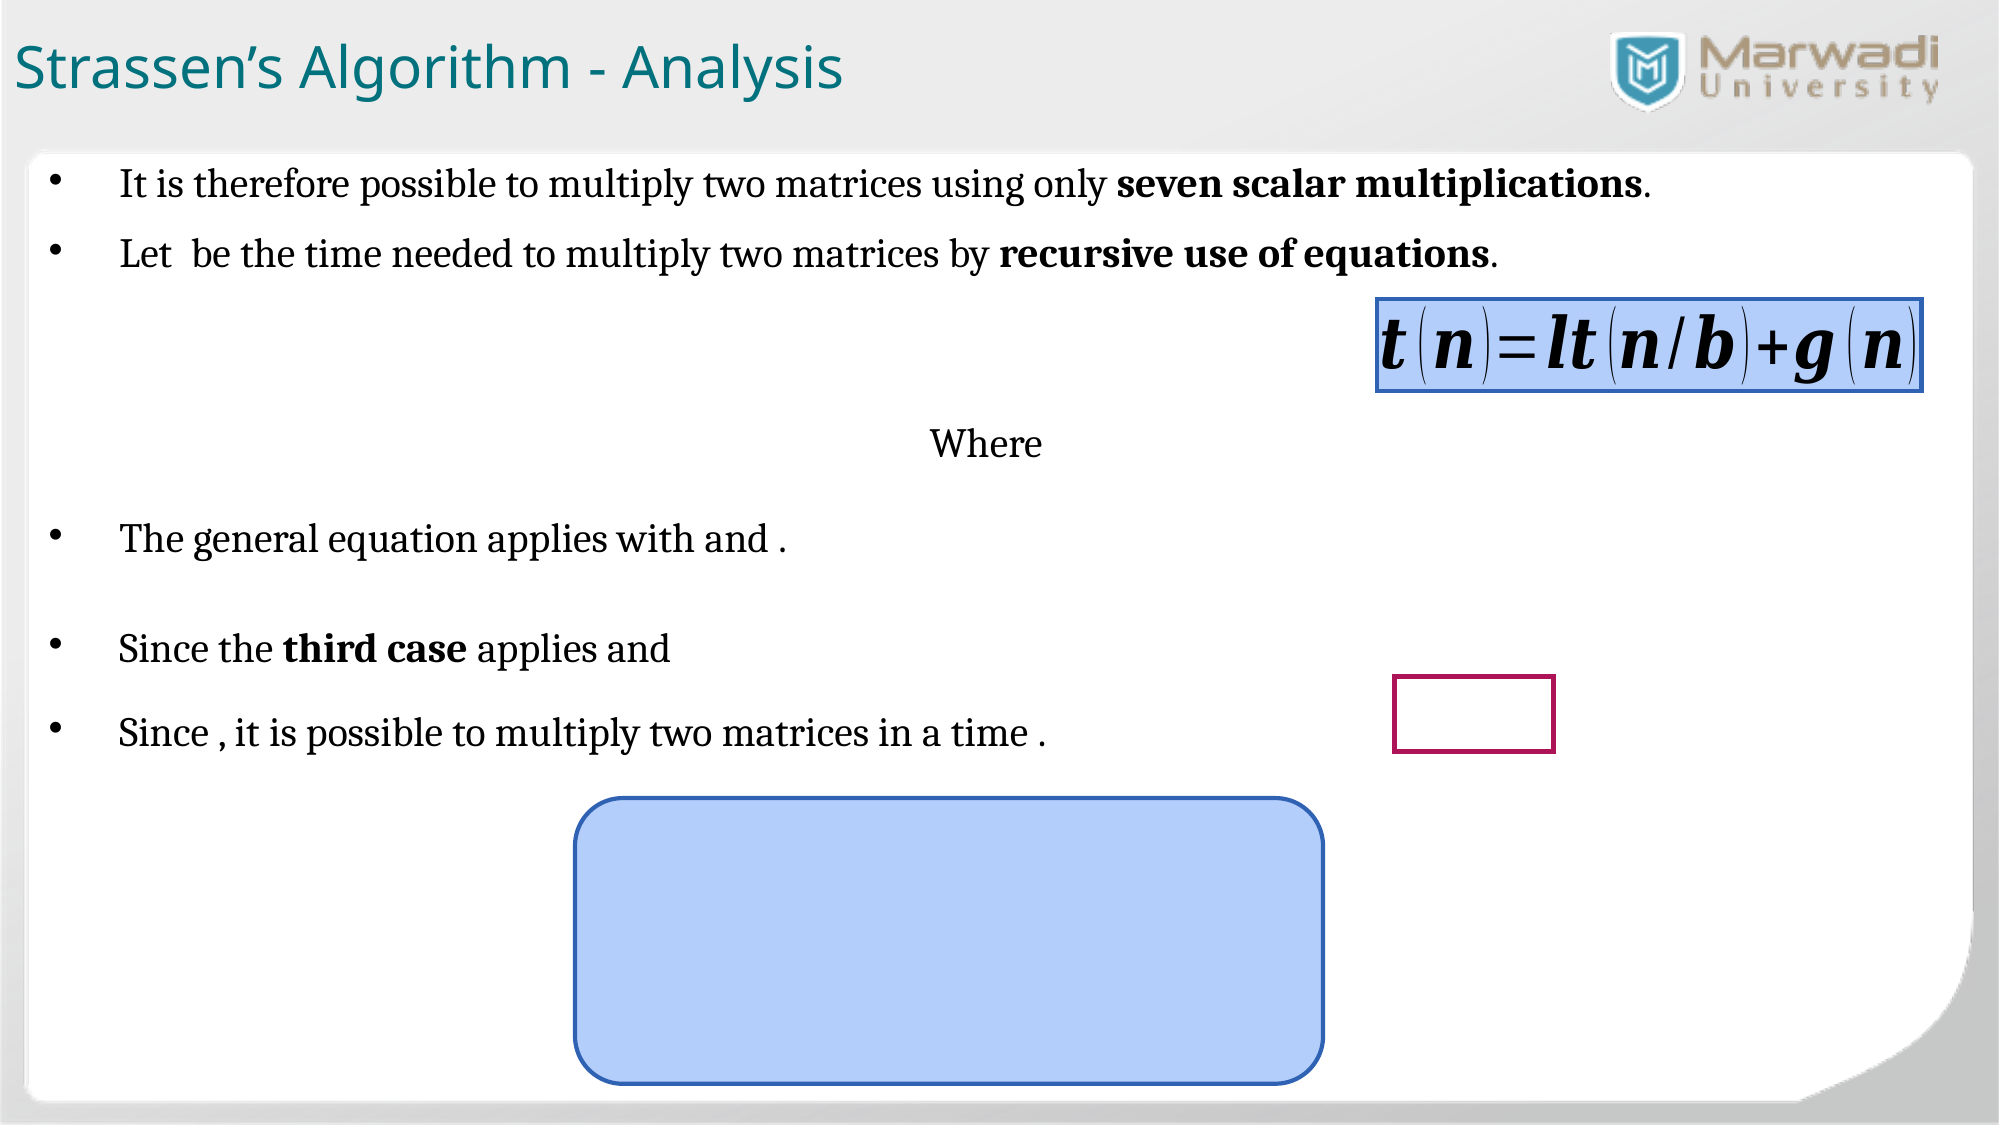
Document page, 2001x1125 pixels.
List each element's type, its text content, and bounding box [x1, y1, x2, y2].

picture [0, 117, 1999, 1125]
title Strassen’s Algorithm - Analysis [0, 0, 2000, 117]
text_box [1392, 674, 1556, 753]
